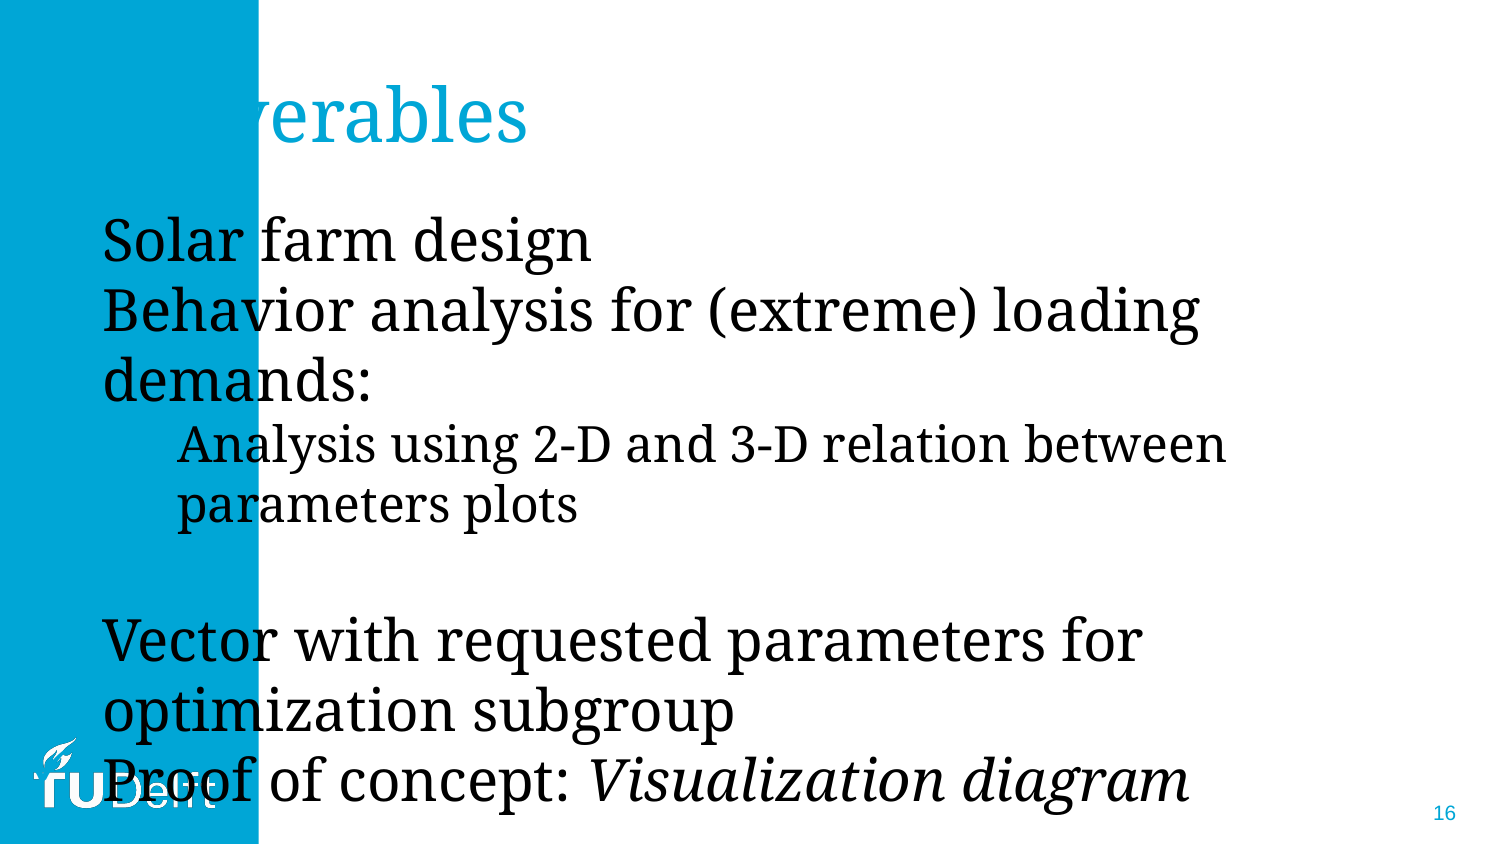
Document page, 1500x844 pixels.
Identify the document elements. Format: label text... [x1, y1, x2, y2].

list Solar farm design Behavior analysis for (extreme) loading demands: Analysis using 2-D and 3-D relation between parameters plots Vector with requested parameters for optimization subgroup Proof of concept: Visualization diagram [3, 125, 1500, 719]
picture [142, 771, 178, 807]
picture [201, 772, 214, 807]
picture [255, 719, 259, 730]
picture [184, 772, 198, 807]
picture [108, 761, 140, 807]
picture [237, 719, 242, 730]
title Deliverables [69, 41, 1233, 125]
picture [45, 773, 64, 807]
picture [59, 756, 70, 768]
picture [70, 773, 102, 807]
picture [220, 772, 227, 799]
picture [216, 719, 224, 730]
picture [140, 719, 148, 744]
picture [178, 719, 184, 730]
picture [107, 719, 112, 728]
picture [124, 719, 131, 729]
picture [237, 760, 245, 800]
picture [154, 770, 162, 776]
picture [152, 719, 166, 730]
picture [196, 719, 205, 730]
picture [44, 743, 69, 761]
